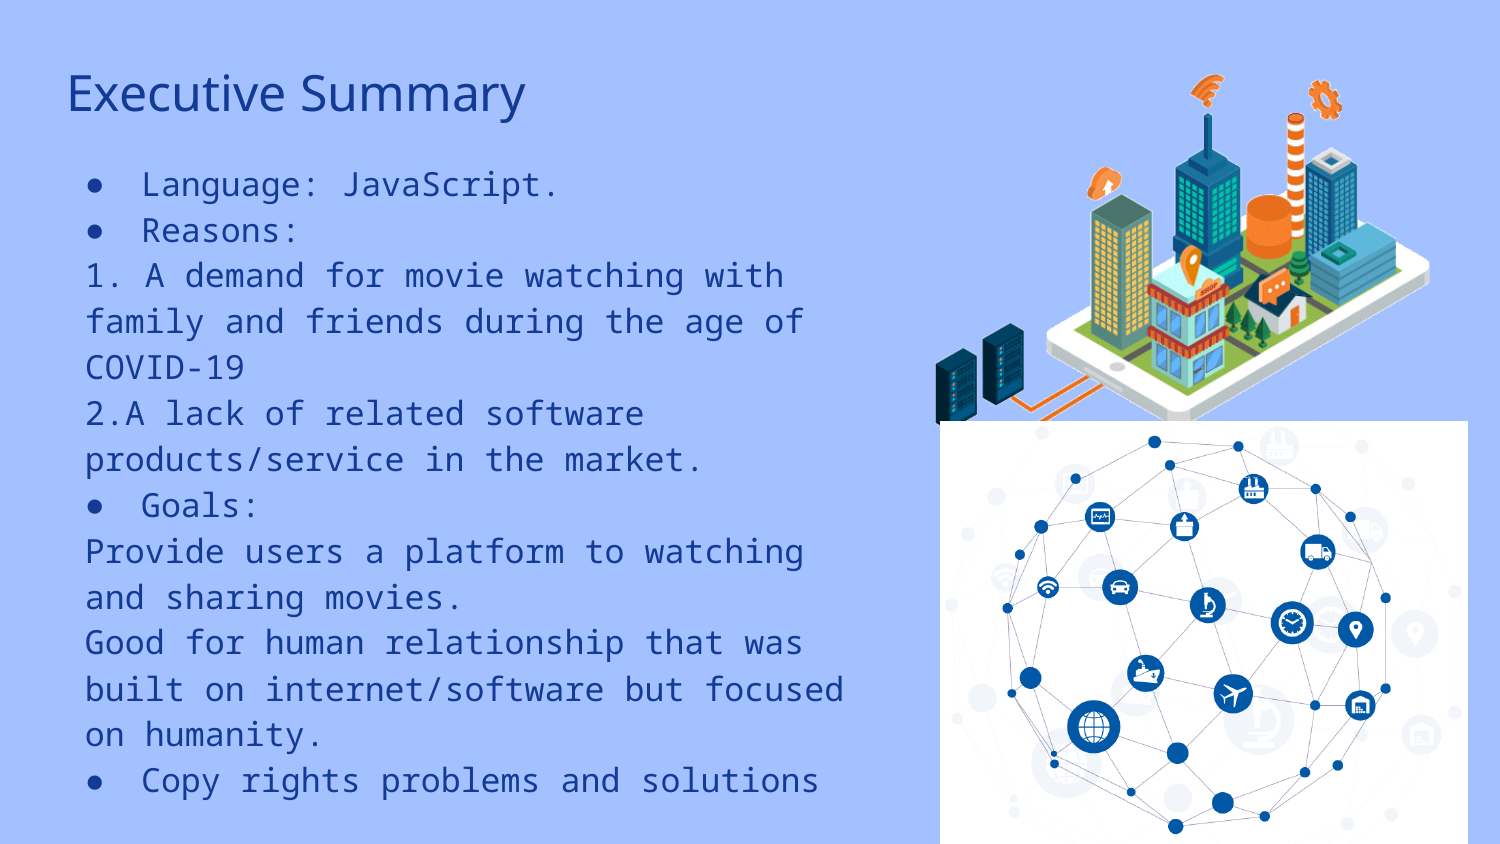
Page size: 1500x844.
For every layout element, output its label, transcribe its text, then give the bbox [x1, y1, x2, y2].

list Language: JavaScript. Reasons: 1. A demand for movie watching with family and friends during the age of COVID-19 2.A lack of related software products/service in the market. Goals: Provide users a platform to watching and sharing movies. Good for human relationship that was built on internet/software but focused on humanity. Copy rights problems and solutions [51, 141, 877, 702]
title Executive Summary [51, 46, 891, 141]
picture [896, 37, 1473, 844]
